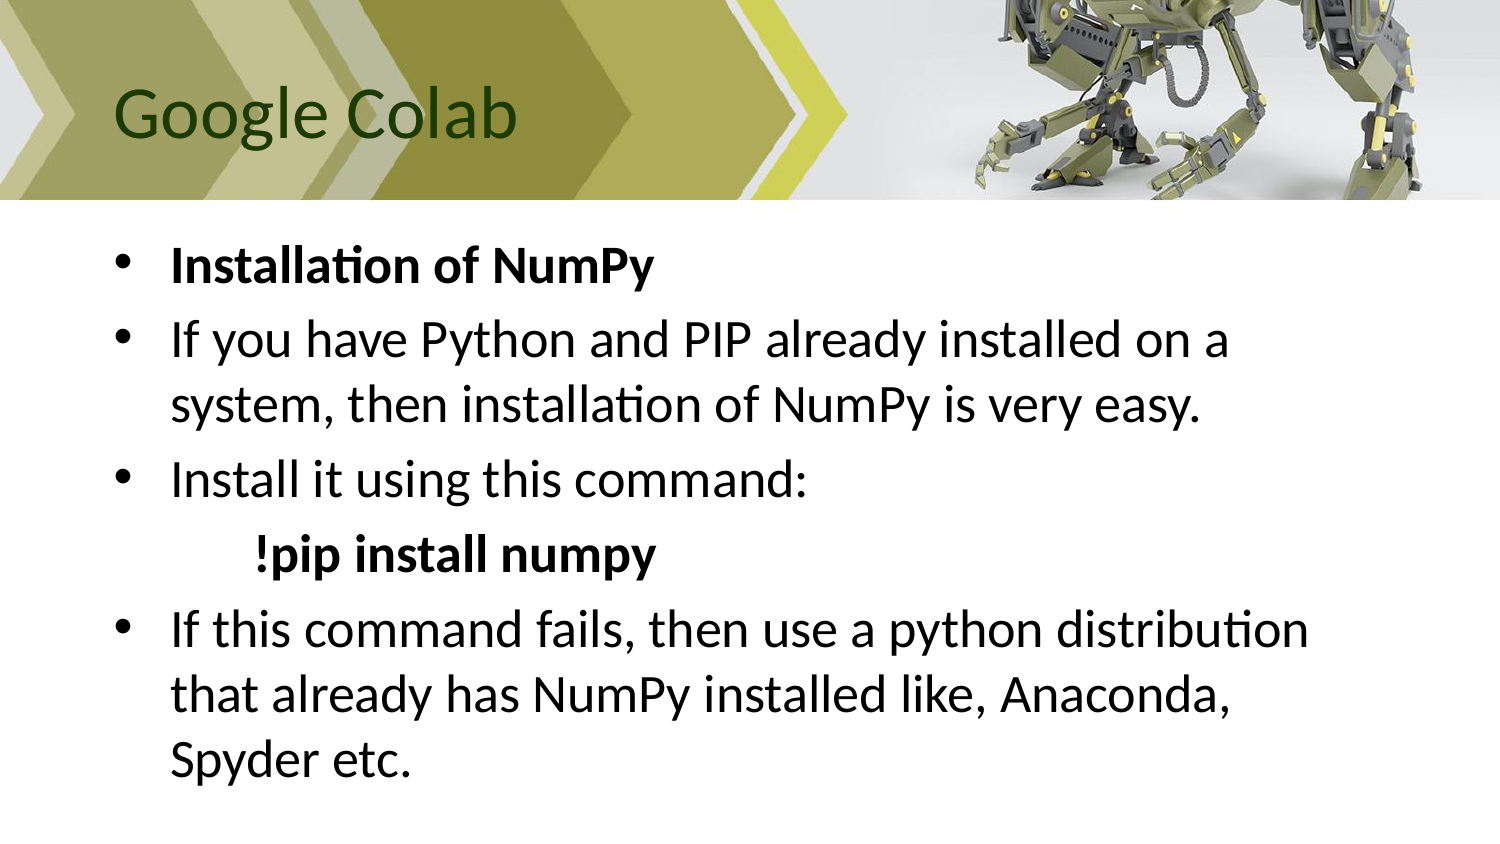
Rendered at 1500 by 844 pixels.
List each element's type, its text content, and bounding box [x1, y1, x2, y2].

title Google Colab [98, 46, 1402, 172]
picture [0, 0, 1500, 844]
list Installation of NumPy If you have Python and PIP already installed on a system, then installation of NumPy is very easy. Install it using this command: !pip install numpy If this command fails, then use a python distribution that already has NumPy installed like, Anaconda, Spyder etc. [98, 221, 1402, 798]
